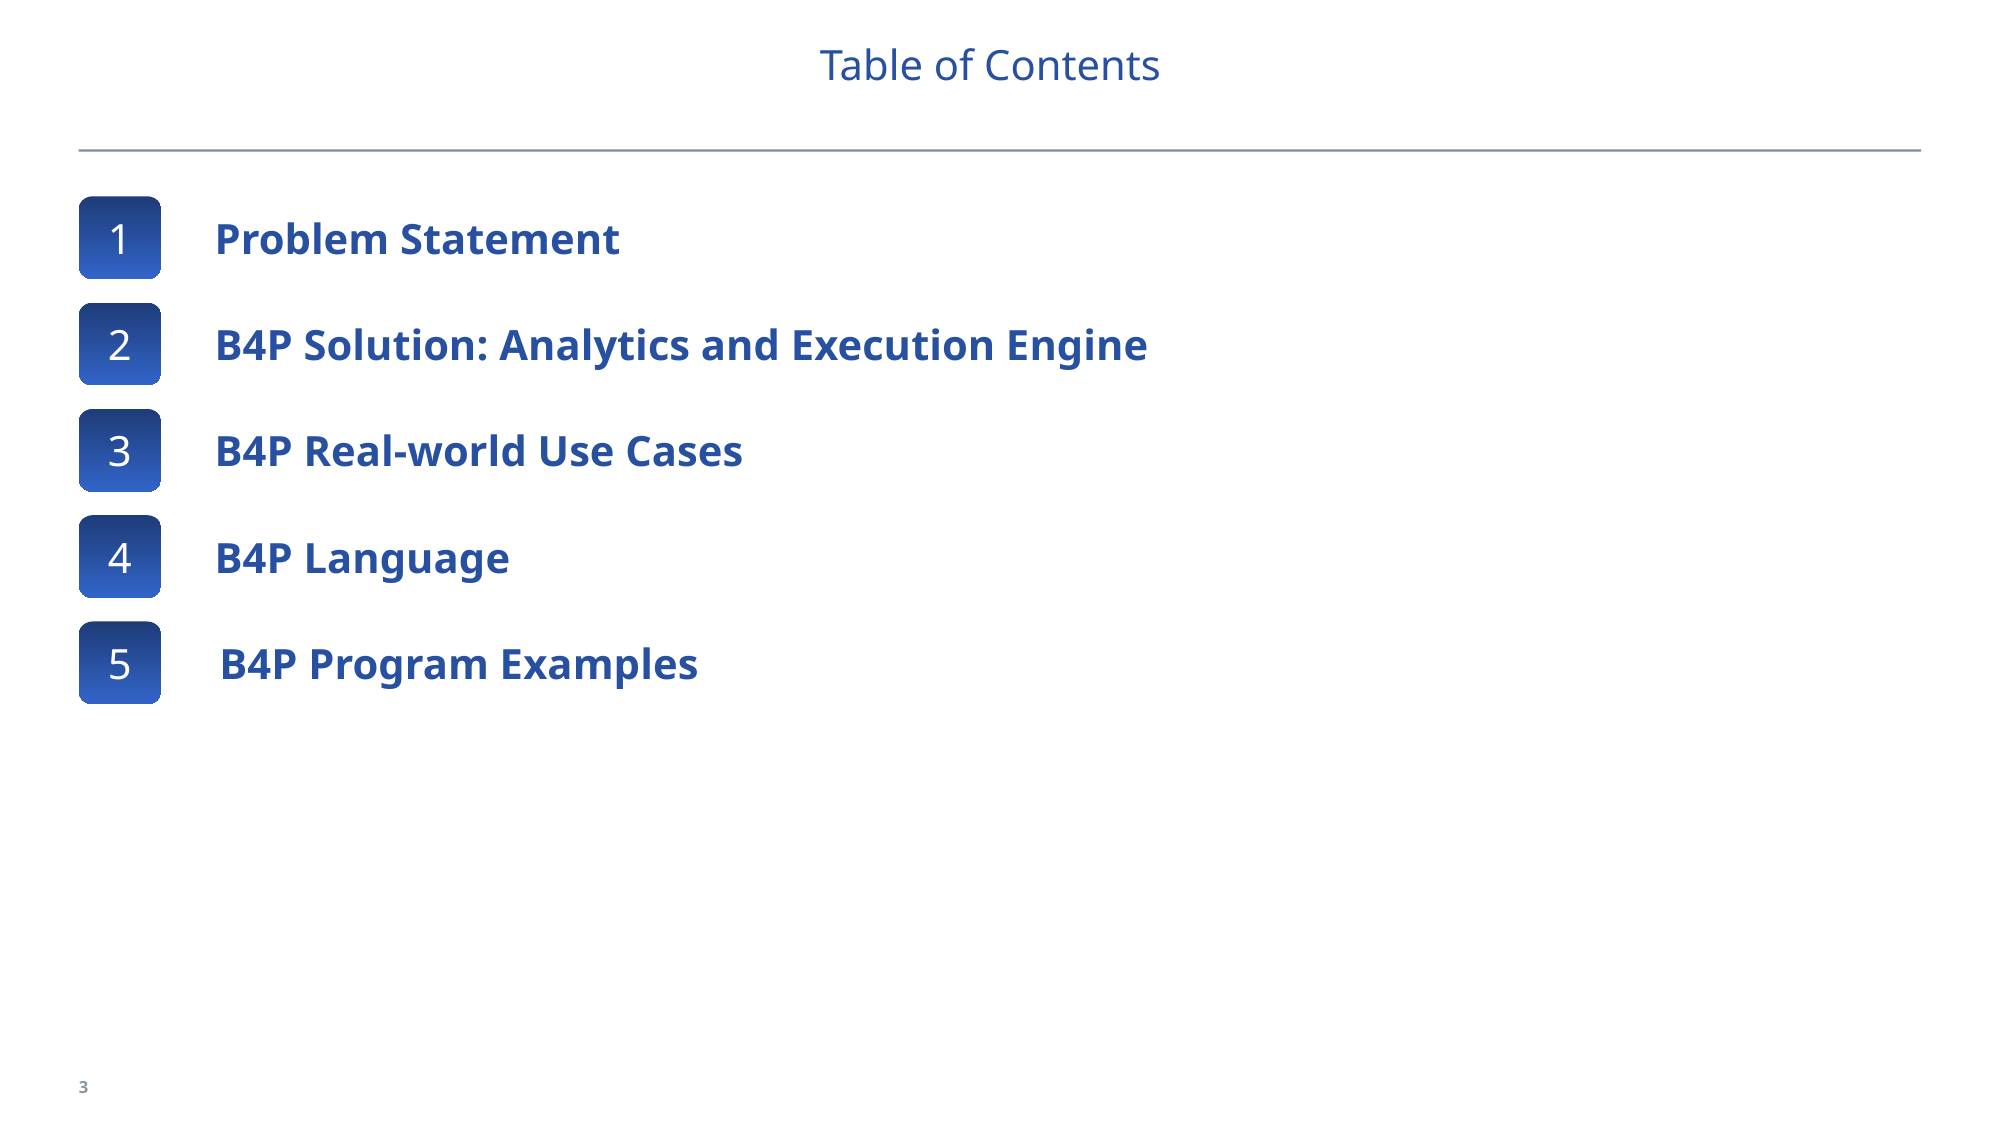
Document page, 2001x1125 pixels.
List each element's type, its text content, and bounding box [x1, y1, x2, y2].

text_box 2 [78, 302, 162, 386]
text_box 4 [78, 515, 162, 598]
text_box 5 [78, 621, 162, 705]
text_box B4P Program Examples [211, 619, 1267, 706]
text_box Problem Statement [206, 194, 1262, 281]
text_box B4P Language [206, 513, 1262, 600]
text_box 1 [78, 196, 162, 279]
title Table of Contents [76, 31, 1920, 149]
text_box B4P Solution: Analytics and Execution Engine [206, 301, 1262, 387]
text_box B4P Real-world Use Cases [206, 407, 1250, 494]
text_box 3 [78, 408, 162, 492]
